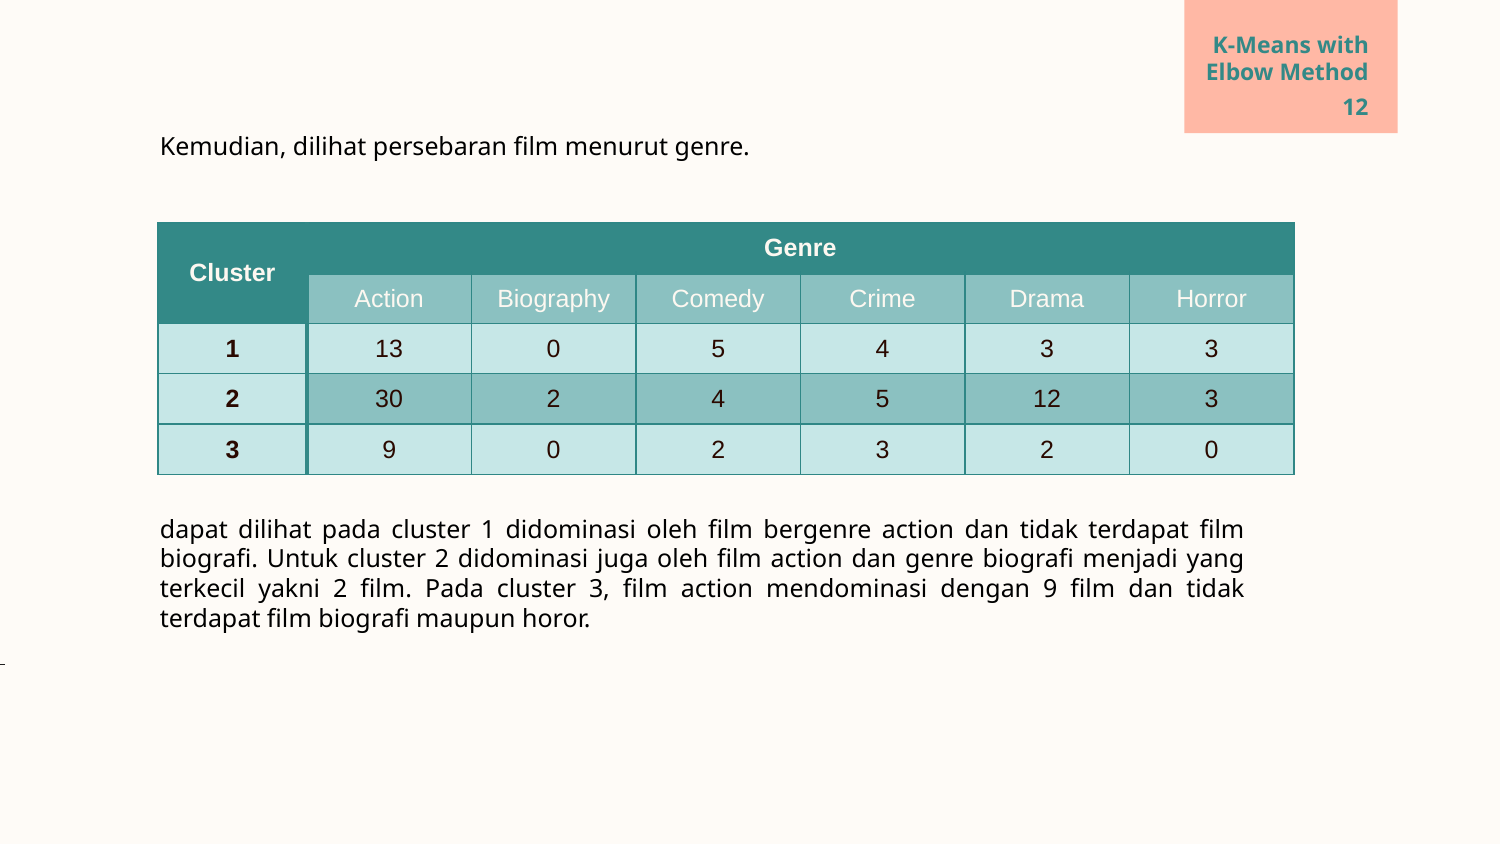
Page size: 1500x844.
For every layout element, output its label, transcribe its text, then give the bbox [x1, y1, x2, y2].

text_box Kemudian, dilihat persebaran film menurut genre. dapat dilihat pada cluster 1 didominasi oleh film bergenre action dan tidak terdapat film biografi. Untuk cluster 2 didominasi juga oleh film action dan genre biografi menjadi yang terkecil yakni 2 film. Pada cluster 3, film action mendominasi dengan 9 film dan tidak terdapat film biografi maupun horor. [144, 115, 1262, 208]
table_cell 2 [637, 425, 800, 474]
table_cell Drama [966, 275, 1129, 323]
table_cell 0 [1130, 425, 1293, 474]
table_cell 3 [1130, 324, 1293, 373]
table_cell 30 [309, 374, 471, 423]
table_cell 4 [637, 374, 800, 423]
table_cell 5 [637, 324, 800, 373]
table_cell Horror [1130, 275, 1293, 323]
table_cell 1 [159, 324, 305, 373]
table_cell Crime [801, 275, 964, 323]
table_cell 3 [159, 425, 305, 474]
table_cell 9 [309, 425, 471, 474]
table_cell 2 [159, 374, 305, 423]
table_header Genre [309, 224, 1293, 271]
table_cell 3 [966, 324, 1129, 373]
table_cell 0 [472, 324, 635, 373]
table_cell 0 [472, 425, 635, 474]
table_cell 5 [801, 374, 964, 423]
title K-Means with Elbow Method [913, 21, 1384, 101]
table_cell Comedy [637, 275, 800, 323]
table_cell 3 [801, 425, 964, 474]
table_cell 13 [309, 324, 471, 373]
table_cell Action [309, 275, 471, 323]
slide_number 12 [1293, 101, 1384, 143]
table_cell 2 [966, 425, 1129, 474]
table_cell 2 [472, 374, 635, 423]
table_cell 12 [966, 374, 1129, 423]
table_header Cluster [159, 224, 305, 323]
table_cell 4 [801, 324, 964, 373]
table_cell 3 [1130, 374, 1293, 423]
table_cell Biography [472, 275, 635, 323]
